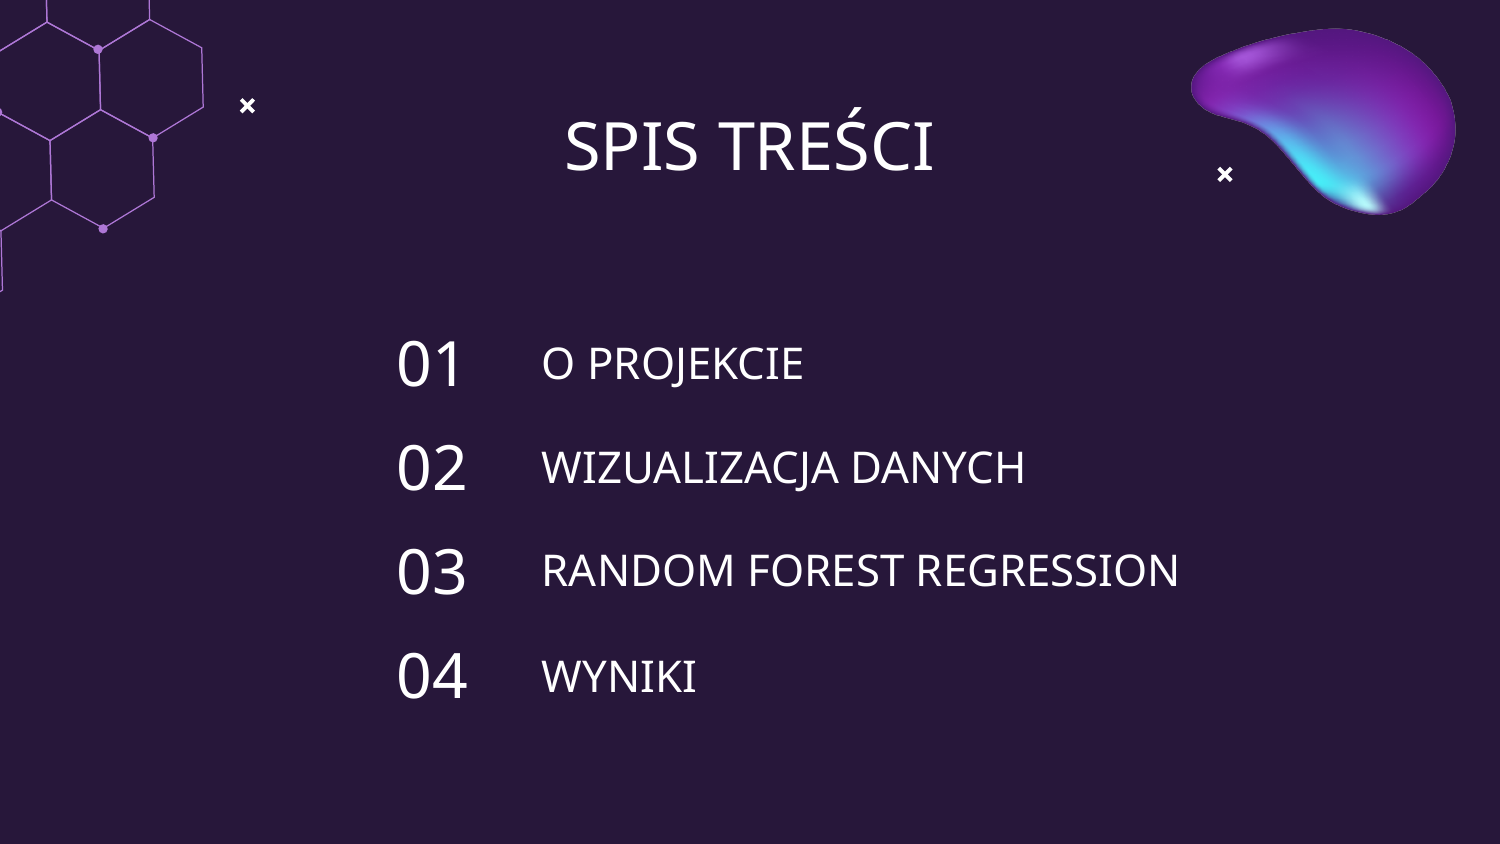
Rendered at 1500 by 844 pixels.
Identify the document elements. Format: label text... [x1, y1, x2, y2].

title 02 [352, 425, 513, 506]
title 03 [352, 529, 513, 610]
title 04 [352, 633, 513, 713]
title 01 [352, 321, 513, 402]
title SPIS TREŚCI [118, 88, 1185, 183]
subtitle O PROJEKCIE [526, 321, 1141, 402]
subtitle WYNIKI [526, 635, 1141, 716]
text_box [240, 99, 254, 113]
subtitle RANDOM FOREST REGRESSION [526, 529, 1277, 610]
subtitle WIZUALIZACJA DANYCH [526, 425, 1251, 506]
picture [1166, 0, 1486, 243]
